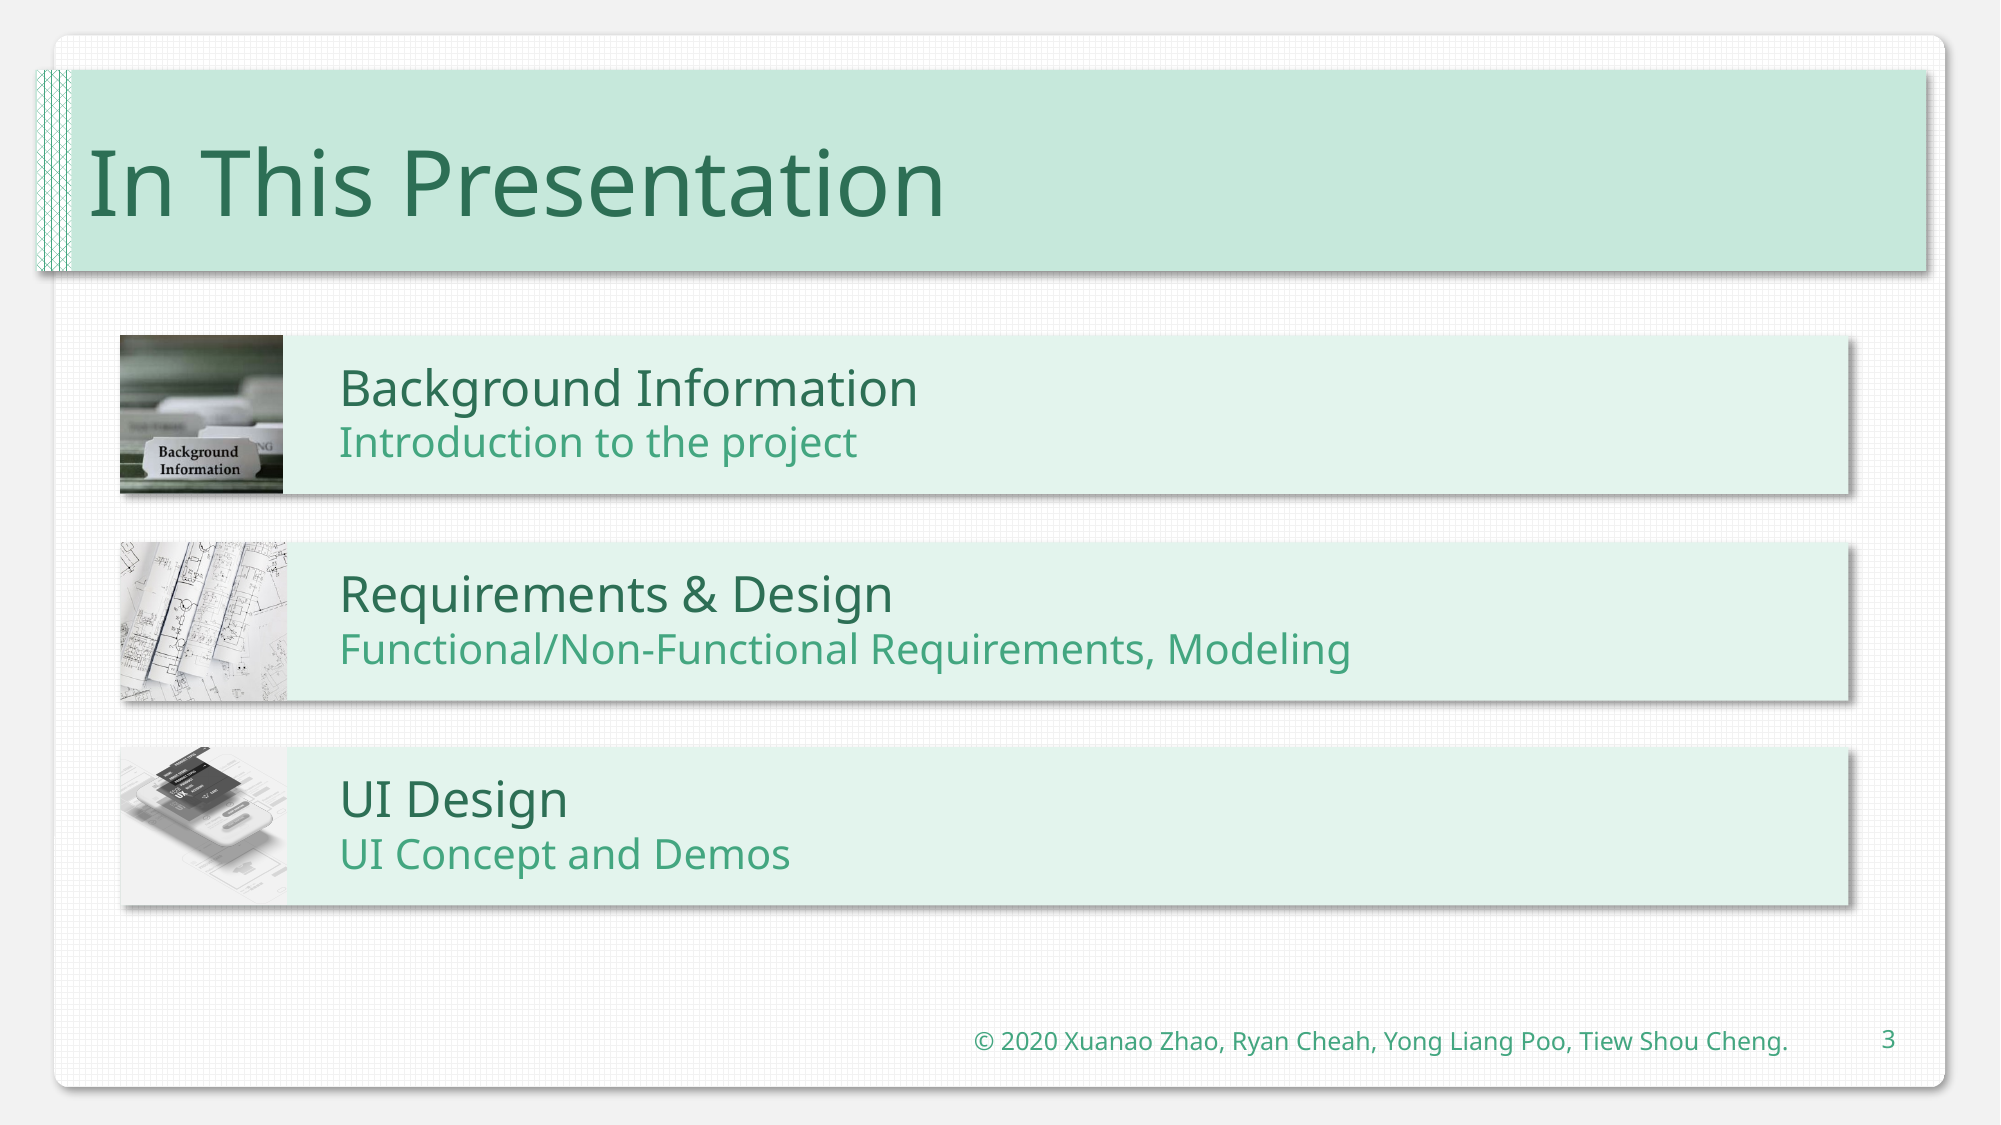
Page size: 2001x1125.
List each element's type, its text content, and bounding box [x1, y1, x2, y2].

list In This Presentation [73, 86, 1667, 288]
footer © 2020 Xuanao Zhao, Ryan Cheah, Yong Liang Poo, Tiew Shou Cheng. [816, 1010, 1806, 1071]
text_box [120, 335, 1849, 495]
slide_number 3 [1822, 1010, 1911, 1071]
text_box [120, 747, 1849, 906]
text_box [120, 541, 1849, 701]
